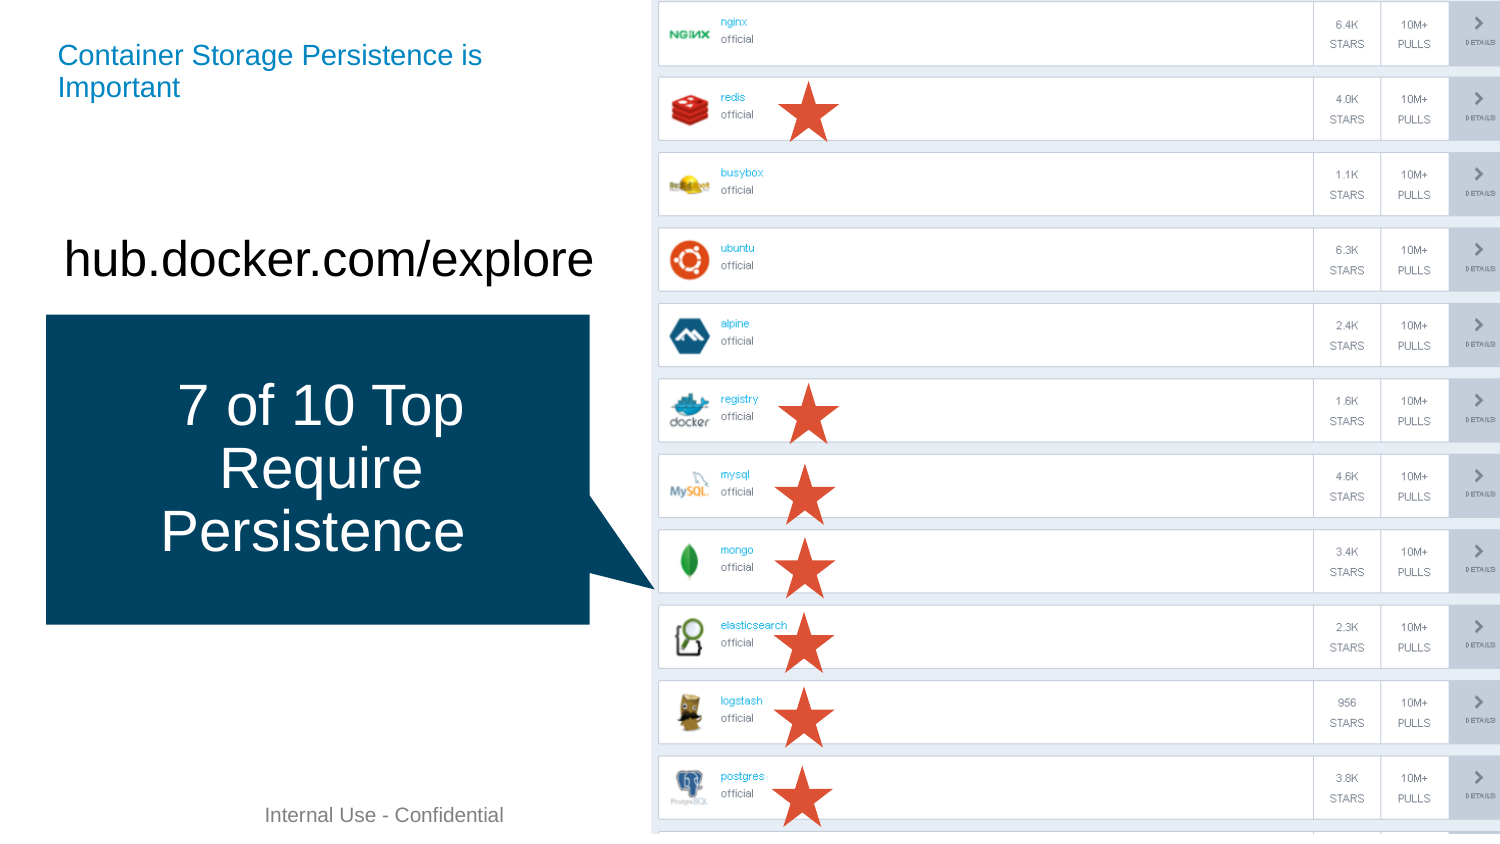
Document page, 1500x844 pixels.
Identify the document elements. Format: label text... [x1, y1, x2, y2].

text_box 7 of 10 Top Require Persistence [46, 314, 645, 625]
text_box hub.docker.com/explore [49, 218, 610, 294]
title Container Storage Persistence is Important [57, 33, 575, 111]
picture [650, 0, 1500, 834]
